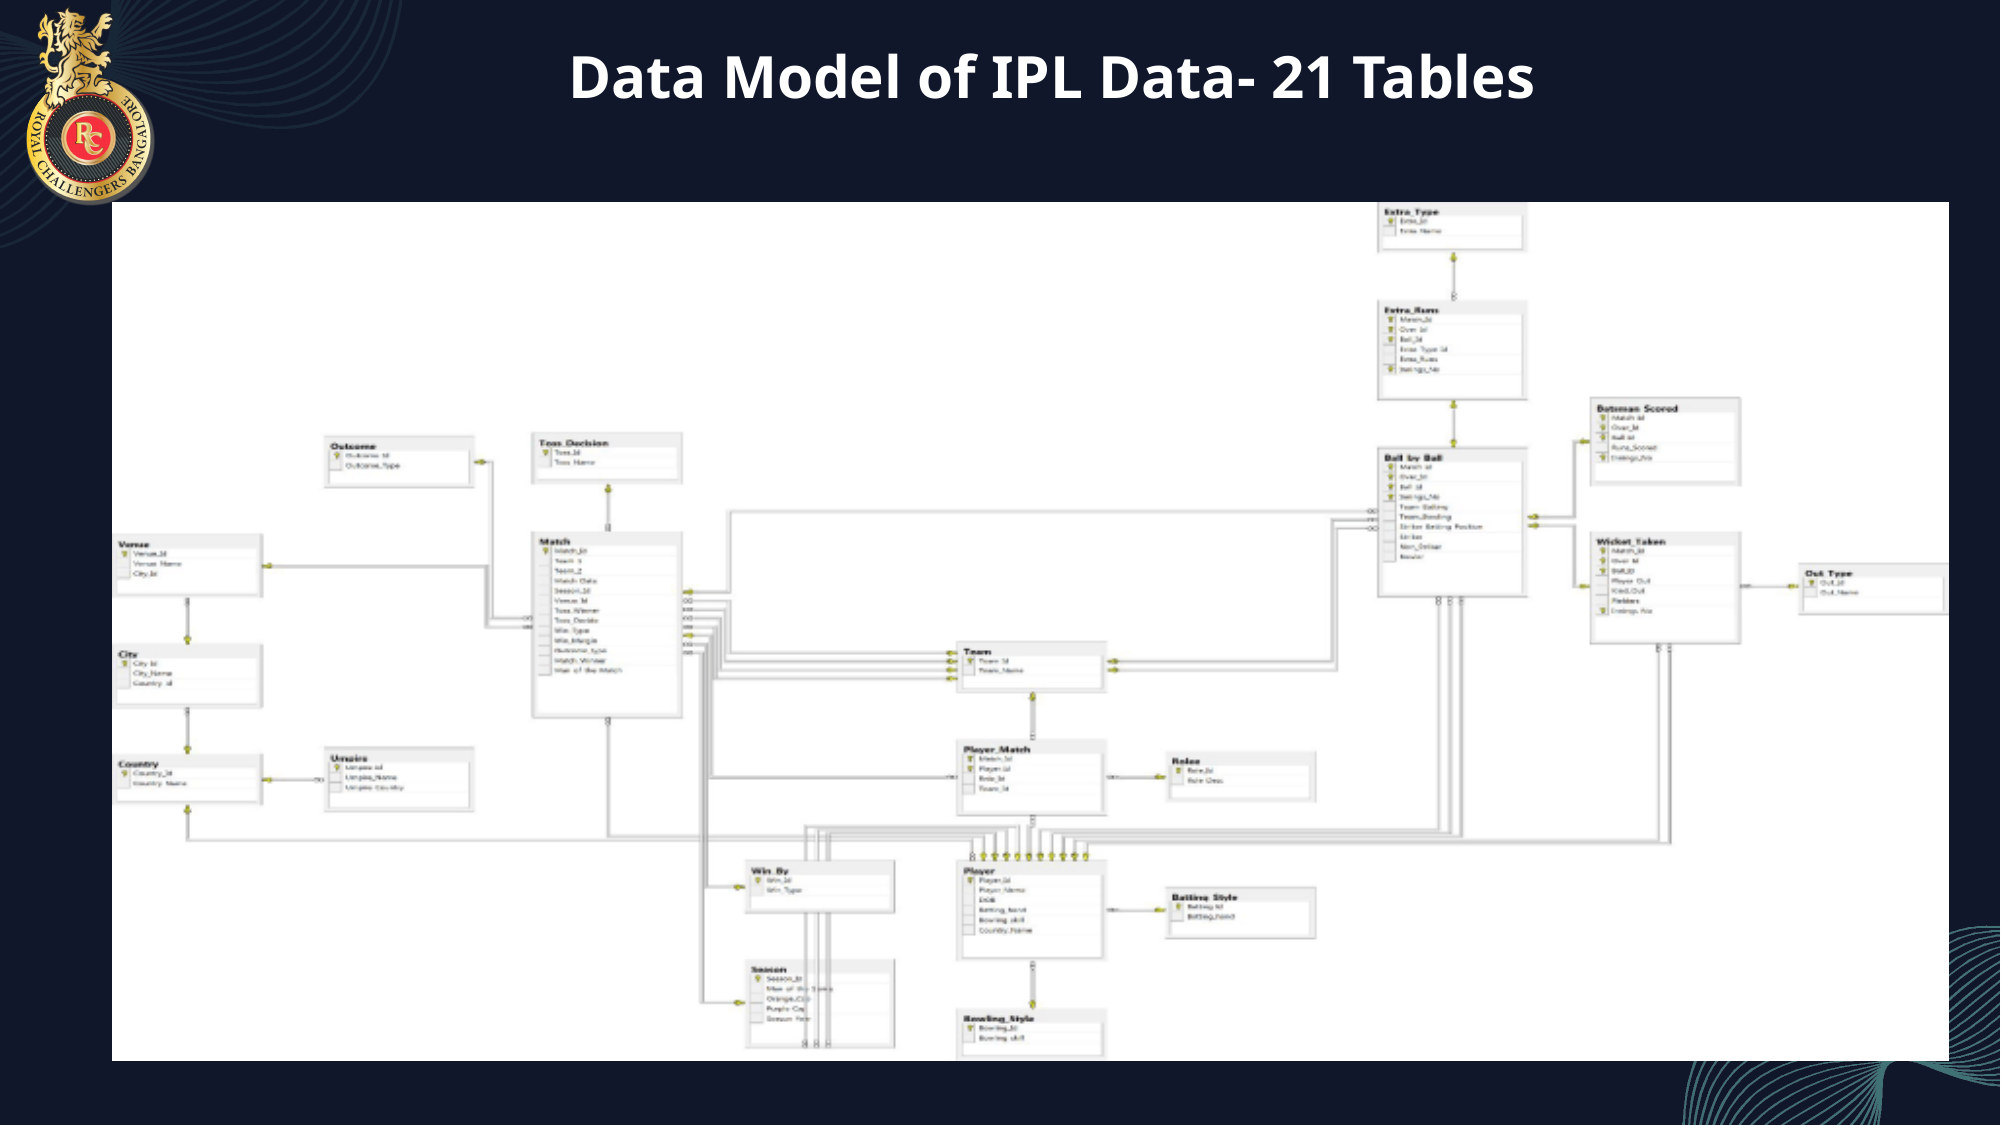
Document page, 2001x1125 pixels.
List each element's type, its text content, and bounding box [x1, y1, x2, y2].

picture [0, 0, 1949, 1061]
title Data Model of IPL Data- 21 Tables [210, 30, 1969, 121]
